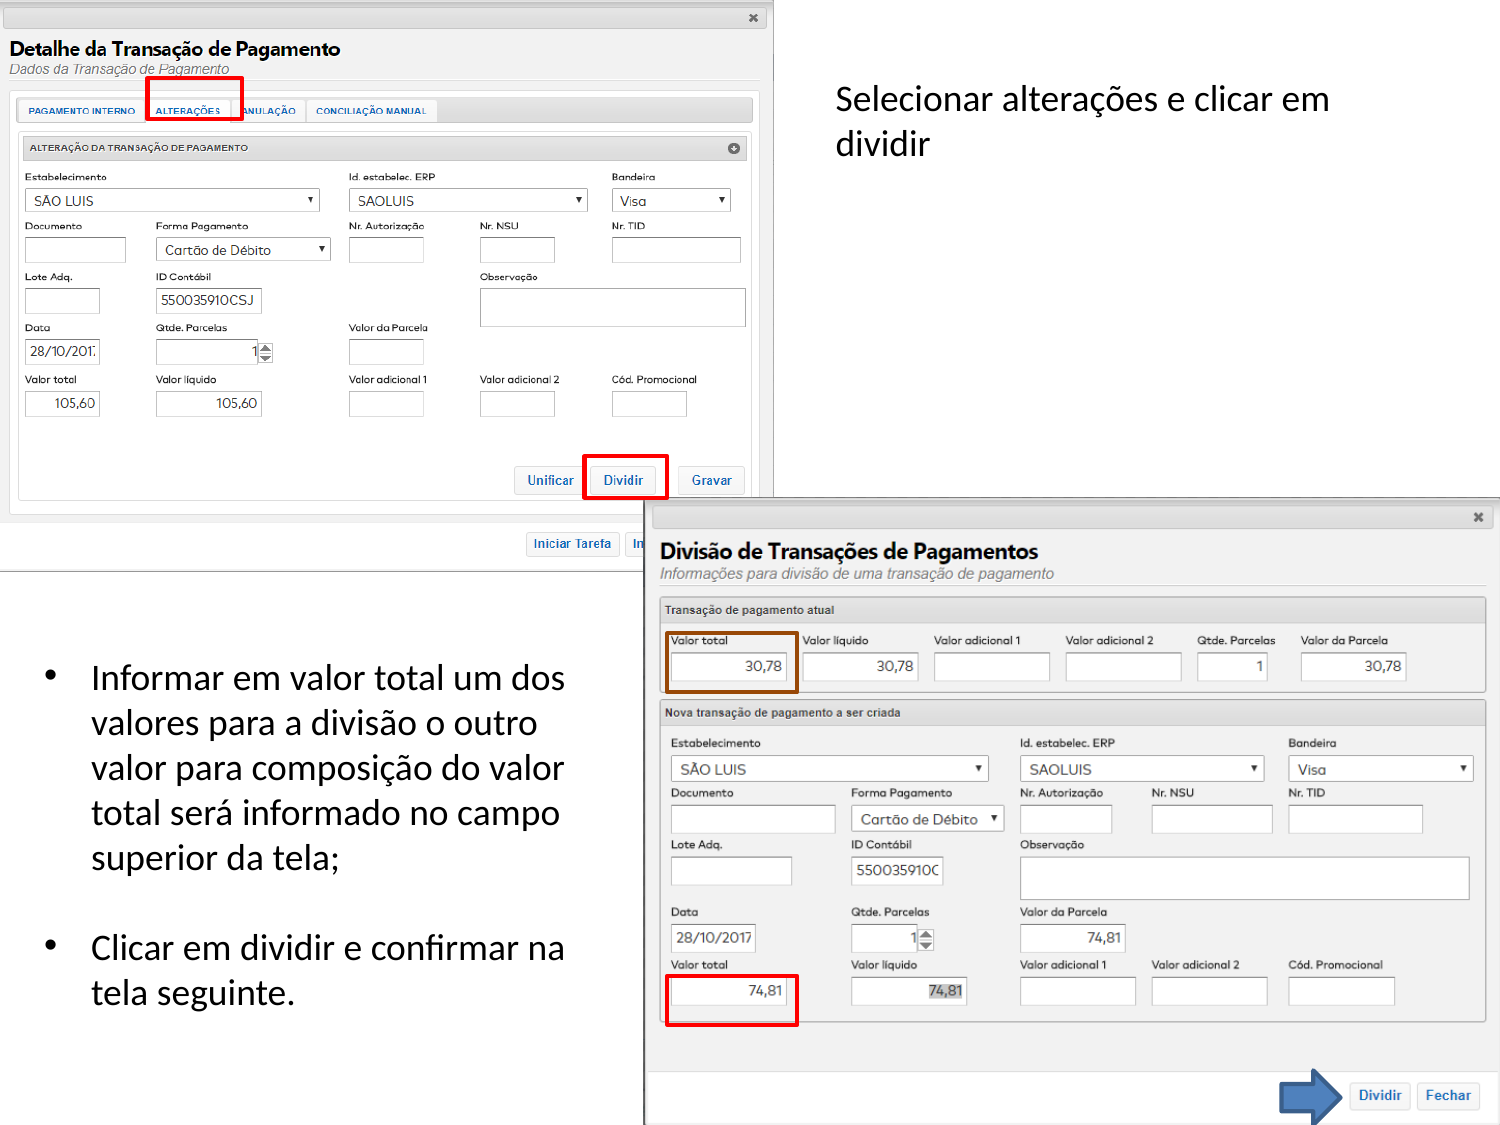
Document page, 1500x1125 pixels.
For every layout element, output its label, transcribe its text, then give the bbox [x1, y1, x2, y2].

text_box Selecionar alterações e clicar em dividir [820, 66, 1424, 172]
text_box Informar em valor total um dos valores para a divisão o outro valor para composição do valor total será informado no campo superior da tela; Clicar em dividir e confirmar na tela seguinte. [29, 645, 585, 1020]
picture [0, 0, 1500, 1125]
